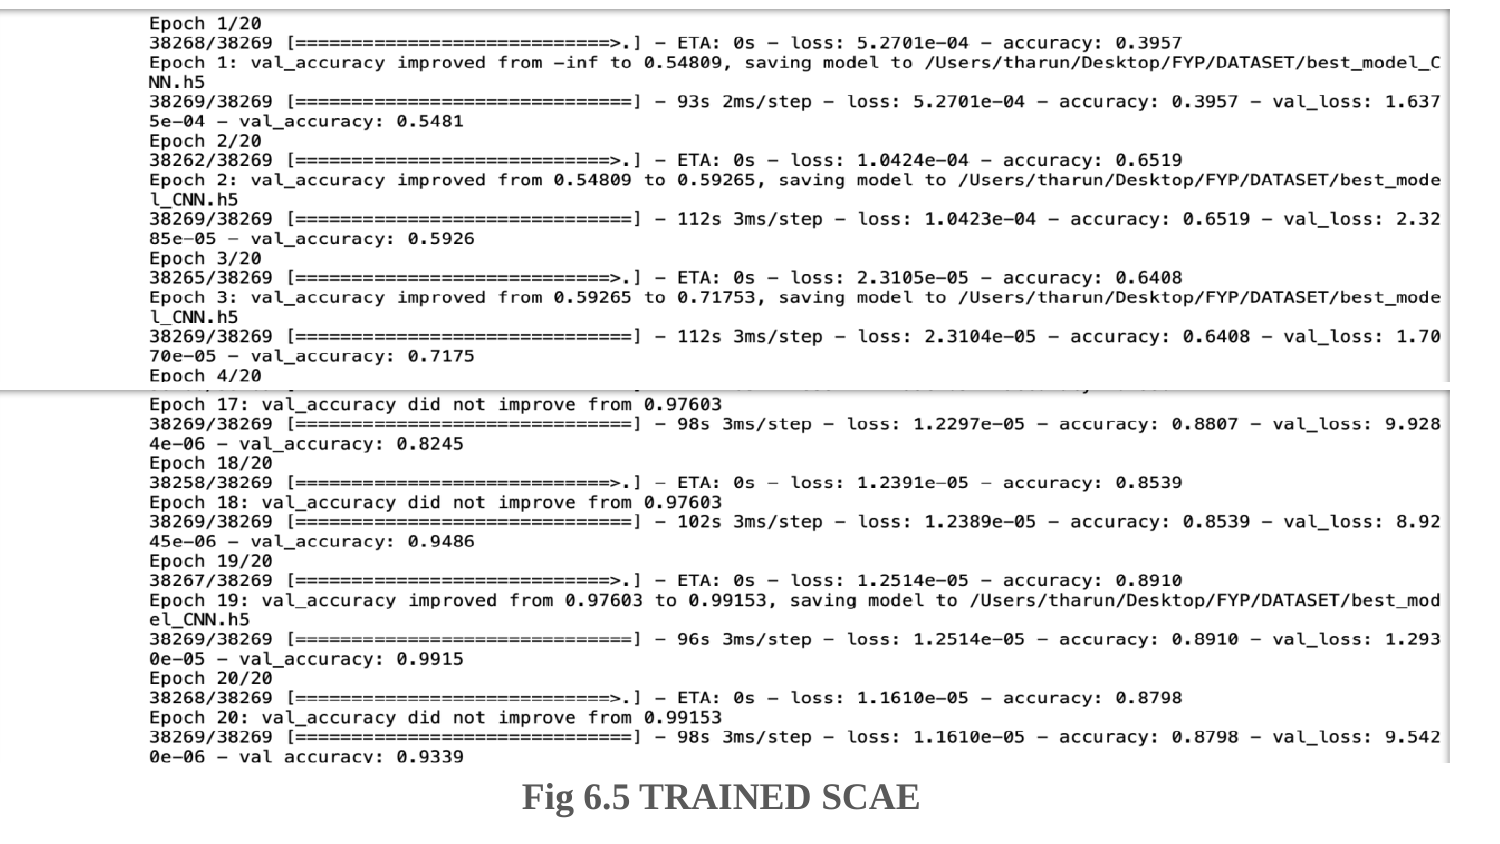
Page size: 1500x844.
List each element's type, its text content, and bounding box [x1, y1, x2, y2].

picture [0, 390, 1451, 764]
list Fig 6.5 TRAINED SCAE [506, 772, 944, 844]
picture [0, 9, 1451, 383]
